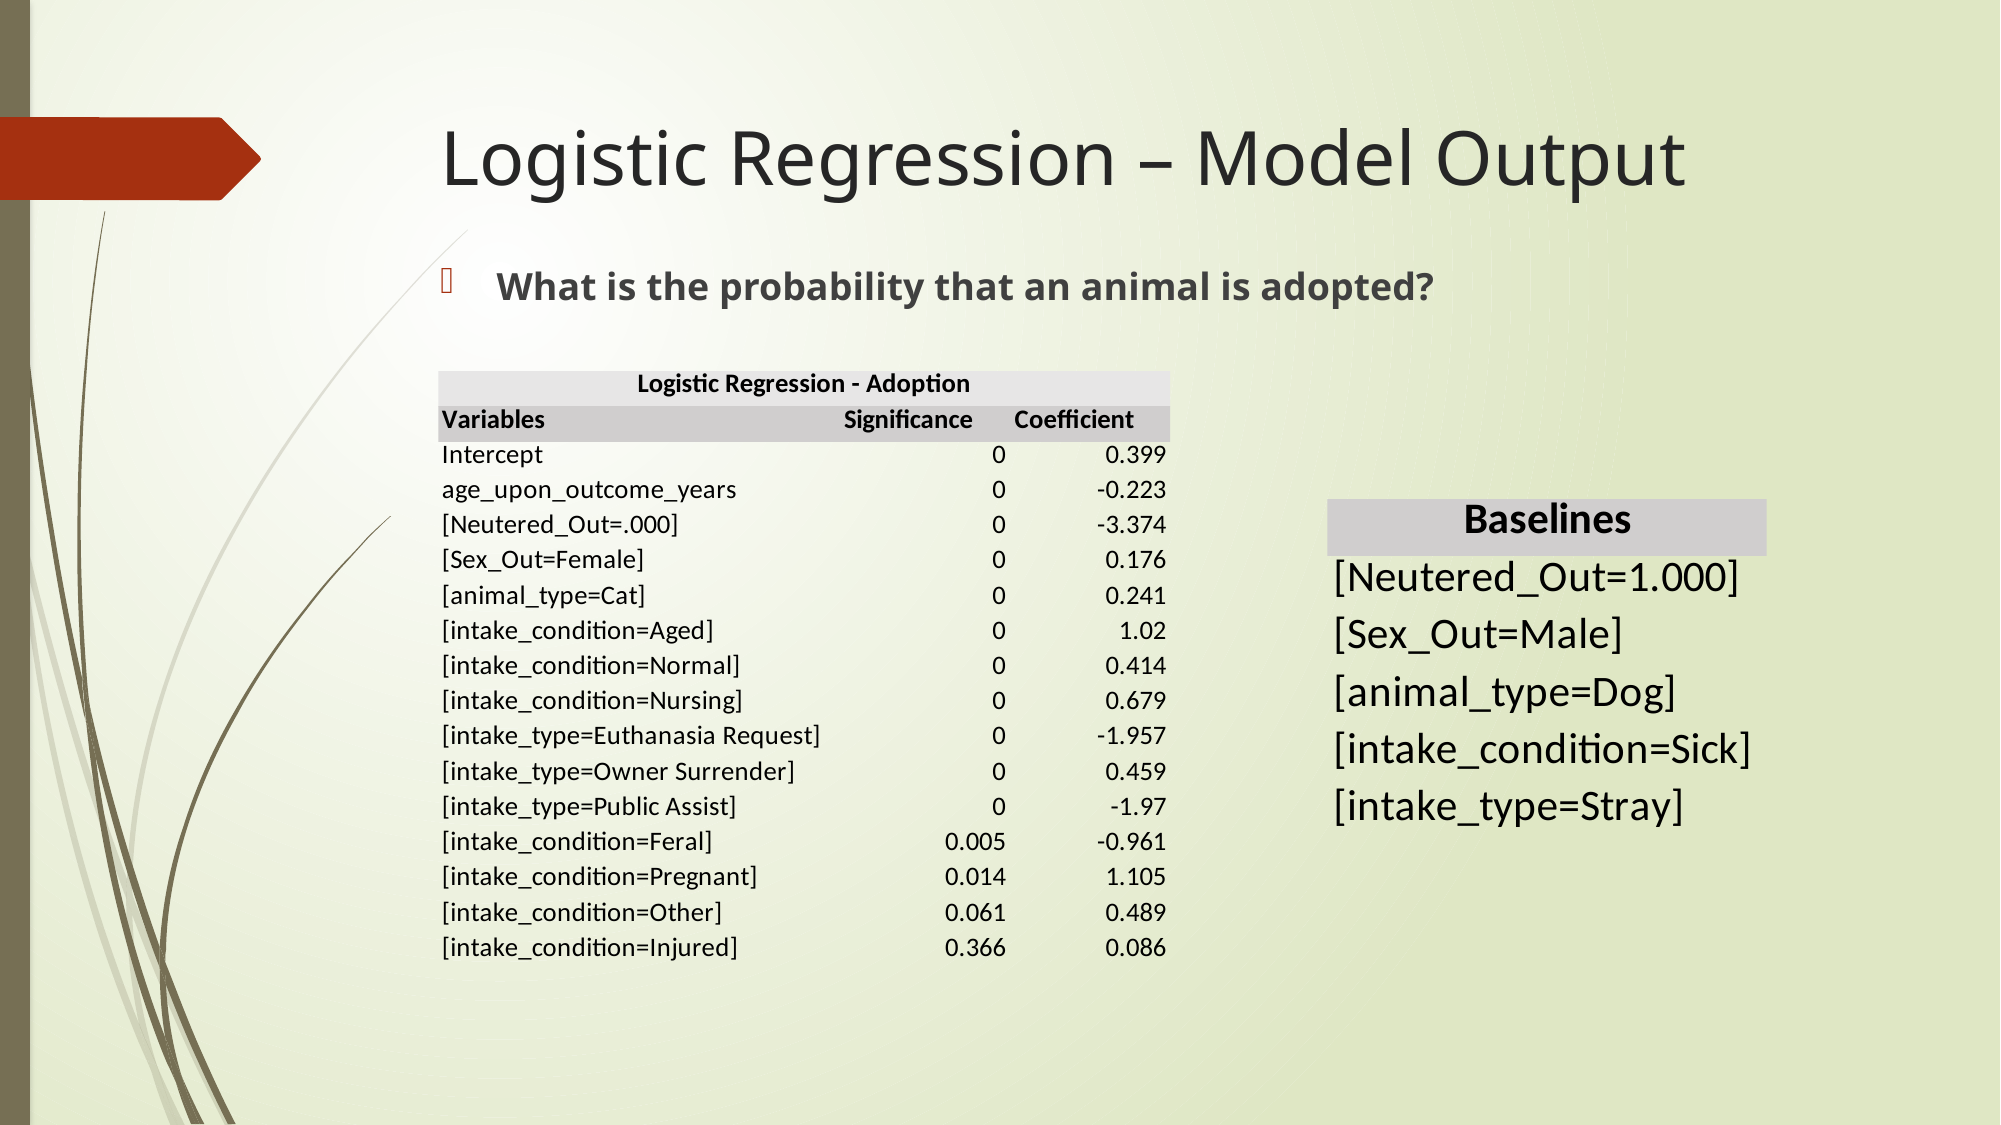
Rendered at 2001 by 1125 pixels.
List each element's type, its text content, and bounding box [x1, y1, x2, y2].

picture [436, 370, 1172, 971]
list What is the probability that an animal is adopted? [425, 255, 1888, 371]
title Logistic Regression – Model Output [425, 102, 1888, 255]
picture [1325, 497, 1769, 844]
